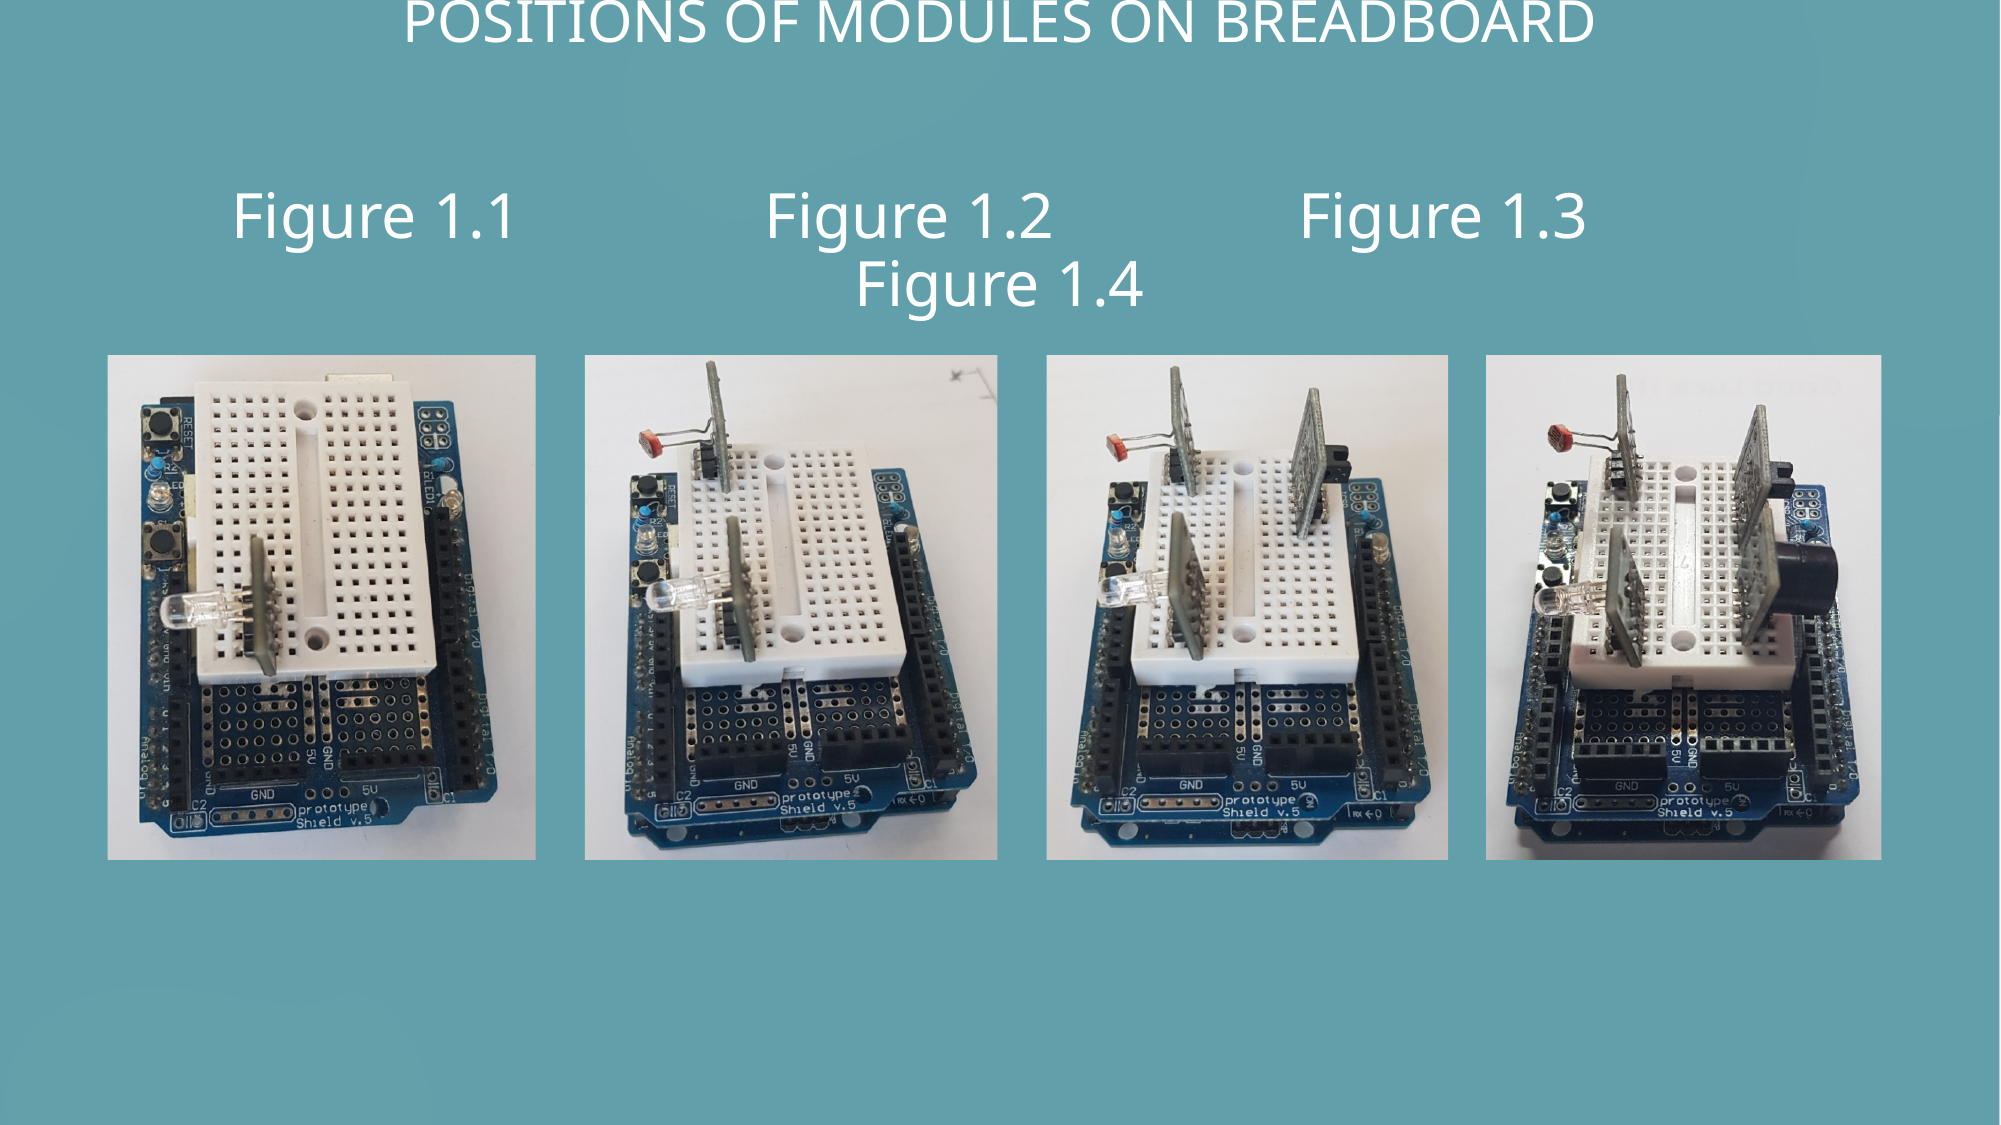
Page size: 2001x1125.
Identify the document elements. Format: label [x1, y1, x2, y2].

picture [995, 406, 1936, 809]
text_box [0, 0, 2000, 1125]
picture [69, 393, 574, 822]
list [574, 401, 1043, 814]
